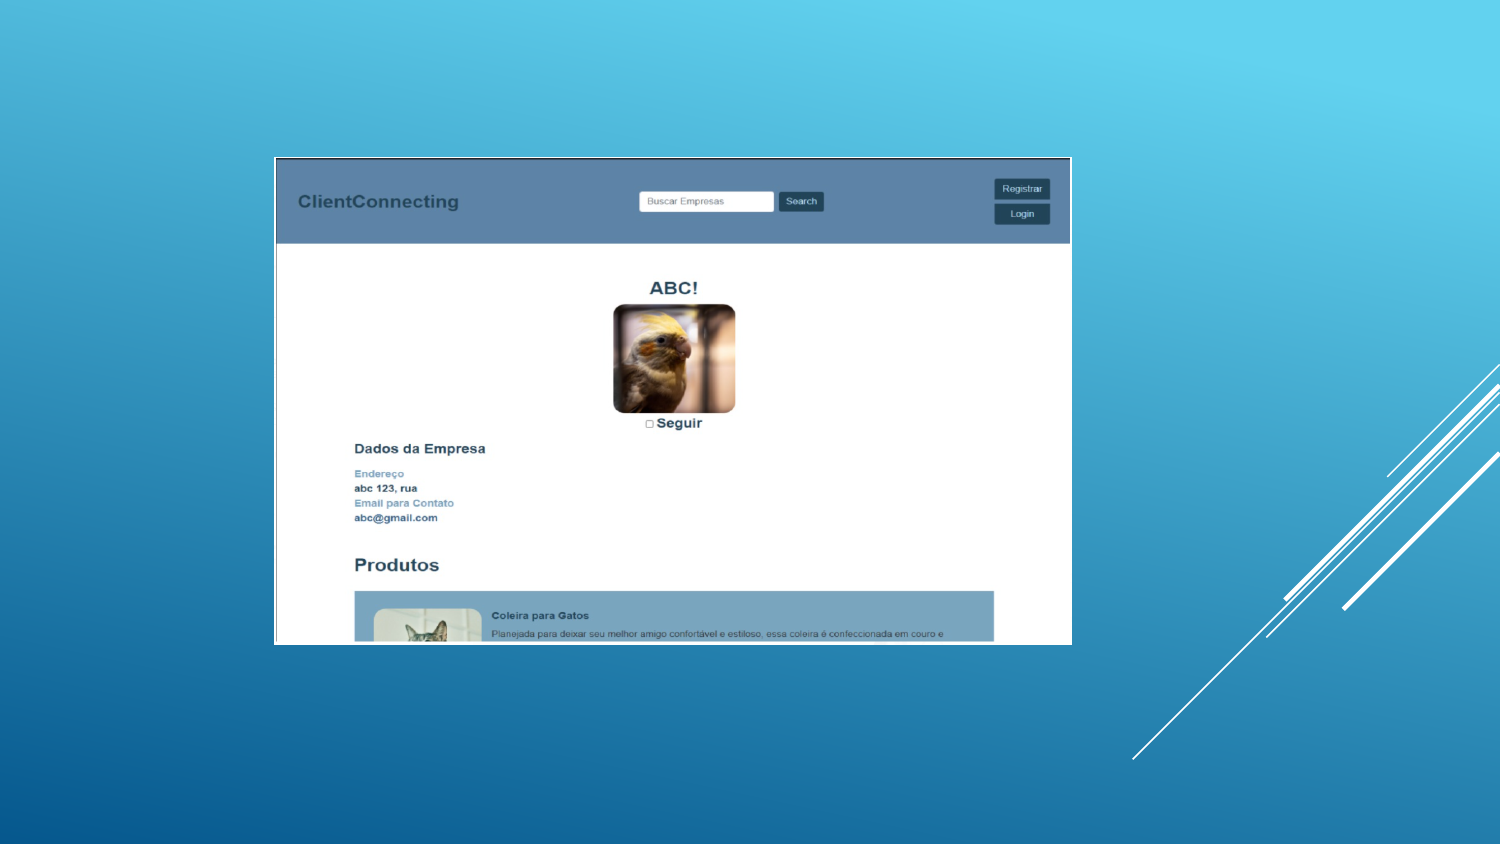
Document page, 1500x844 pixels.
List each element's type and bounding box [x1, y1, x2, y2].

picture [274, 157, 1073, 645]
